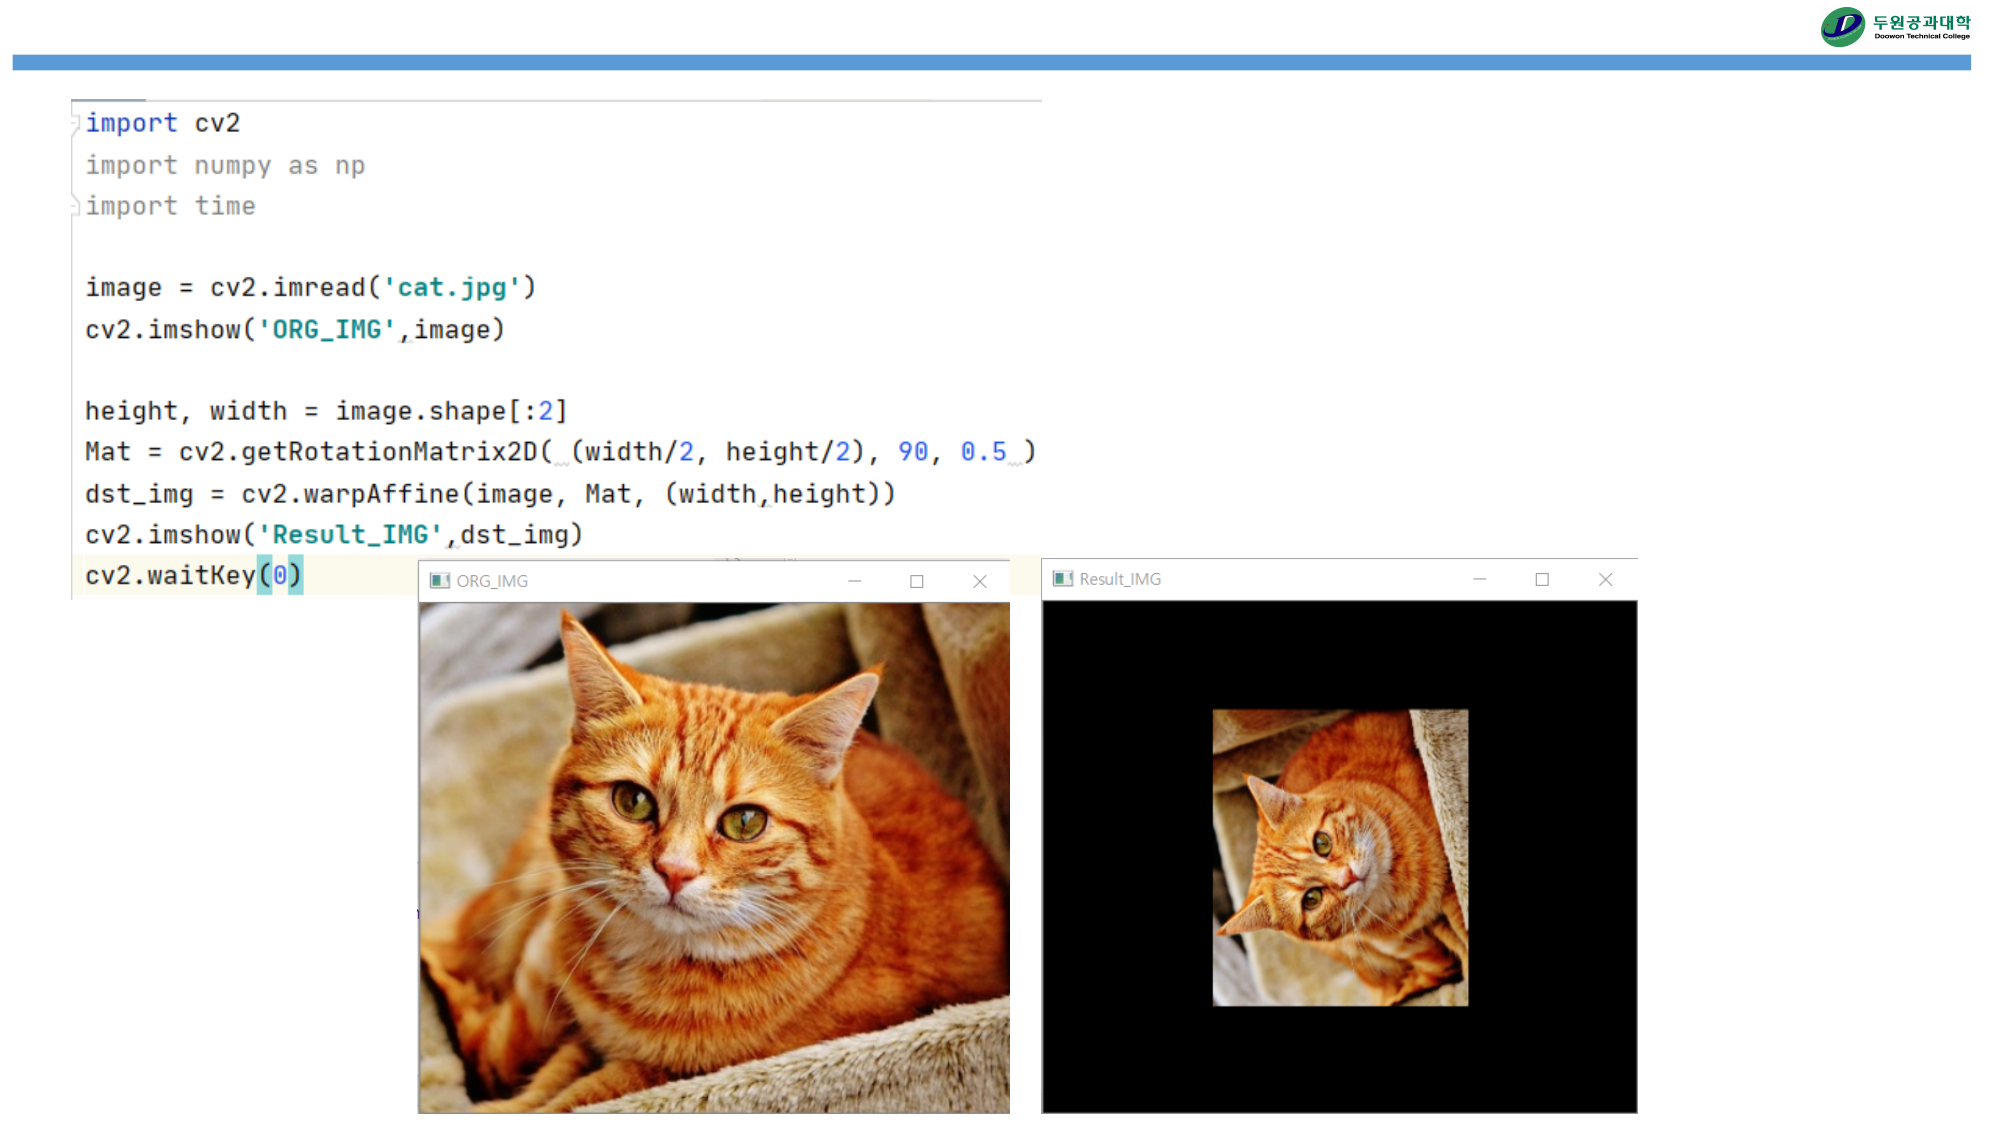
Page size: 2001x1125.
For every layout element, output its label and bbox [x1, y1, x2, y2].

picture [1819, 5, 1974, 48]
picture [71, 99, 1638, 1114]
